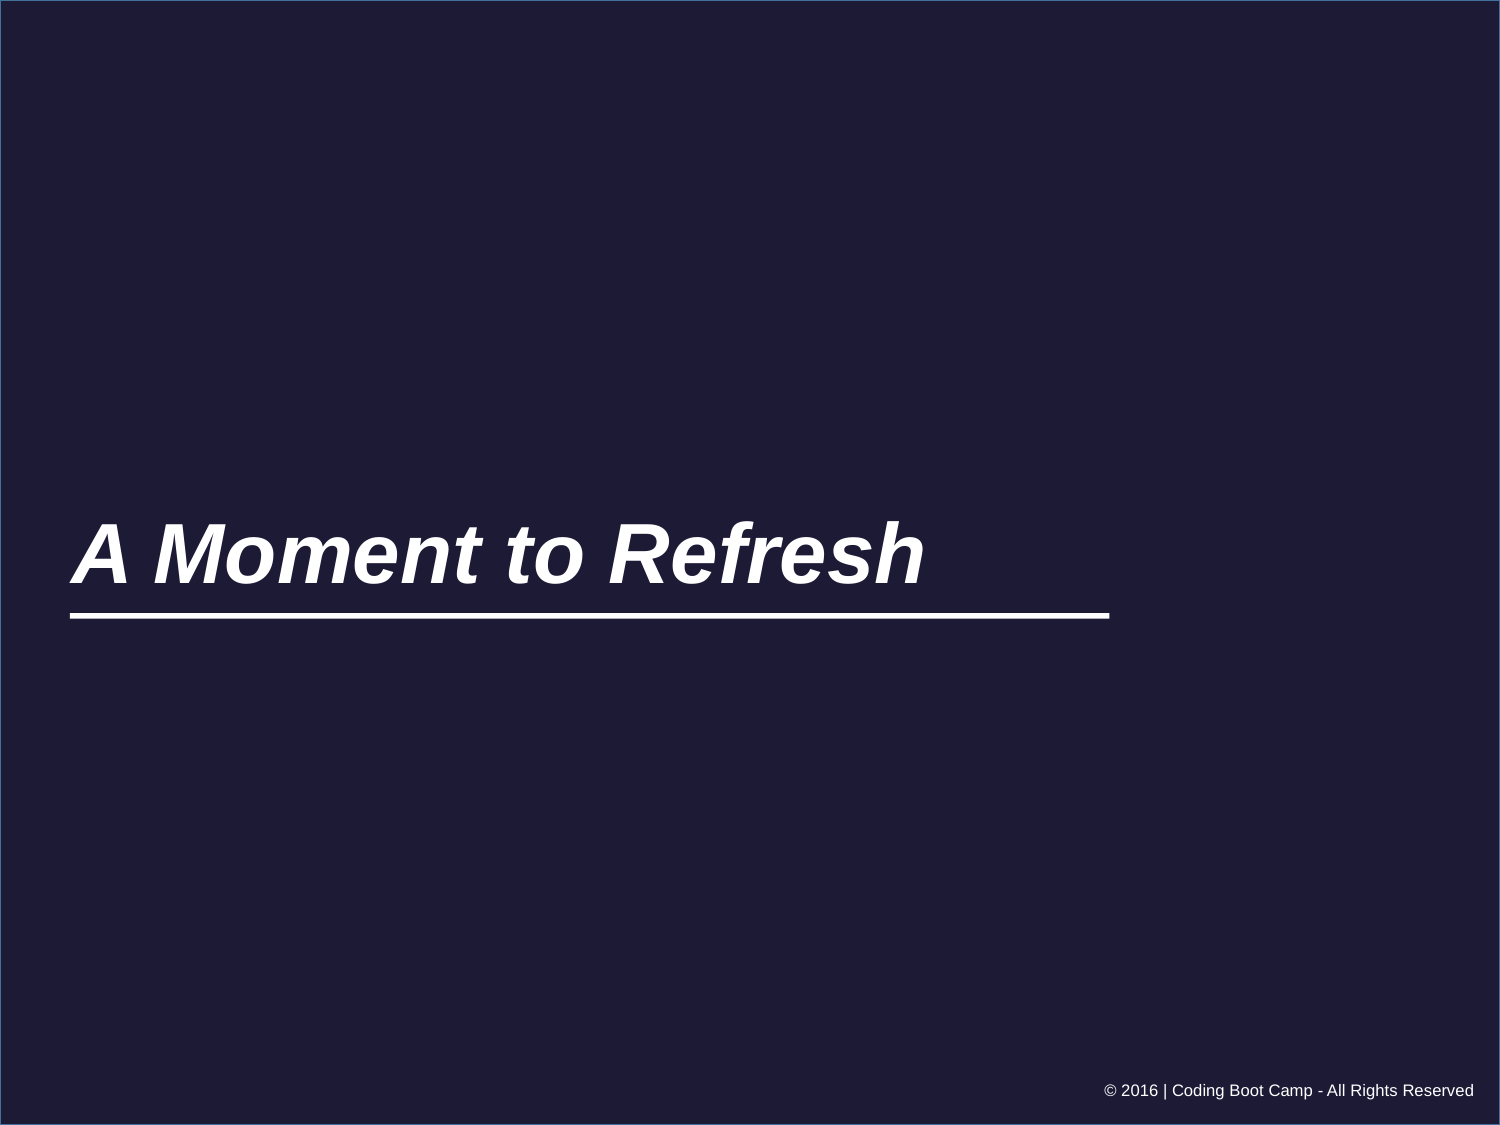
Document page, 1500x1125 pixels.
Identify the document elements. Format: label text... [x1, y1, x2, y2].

title A Moment to Refresh [63, 483, 1415, 628]
